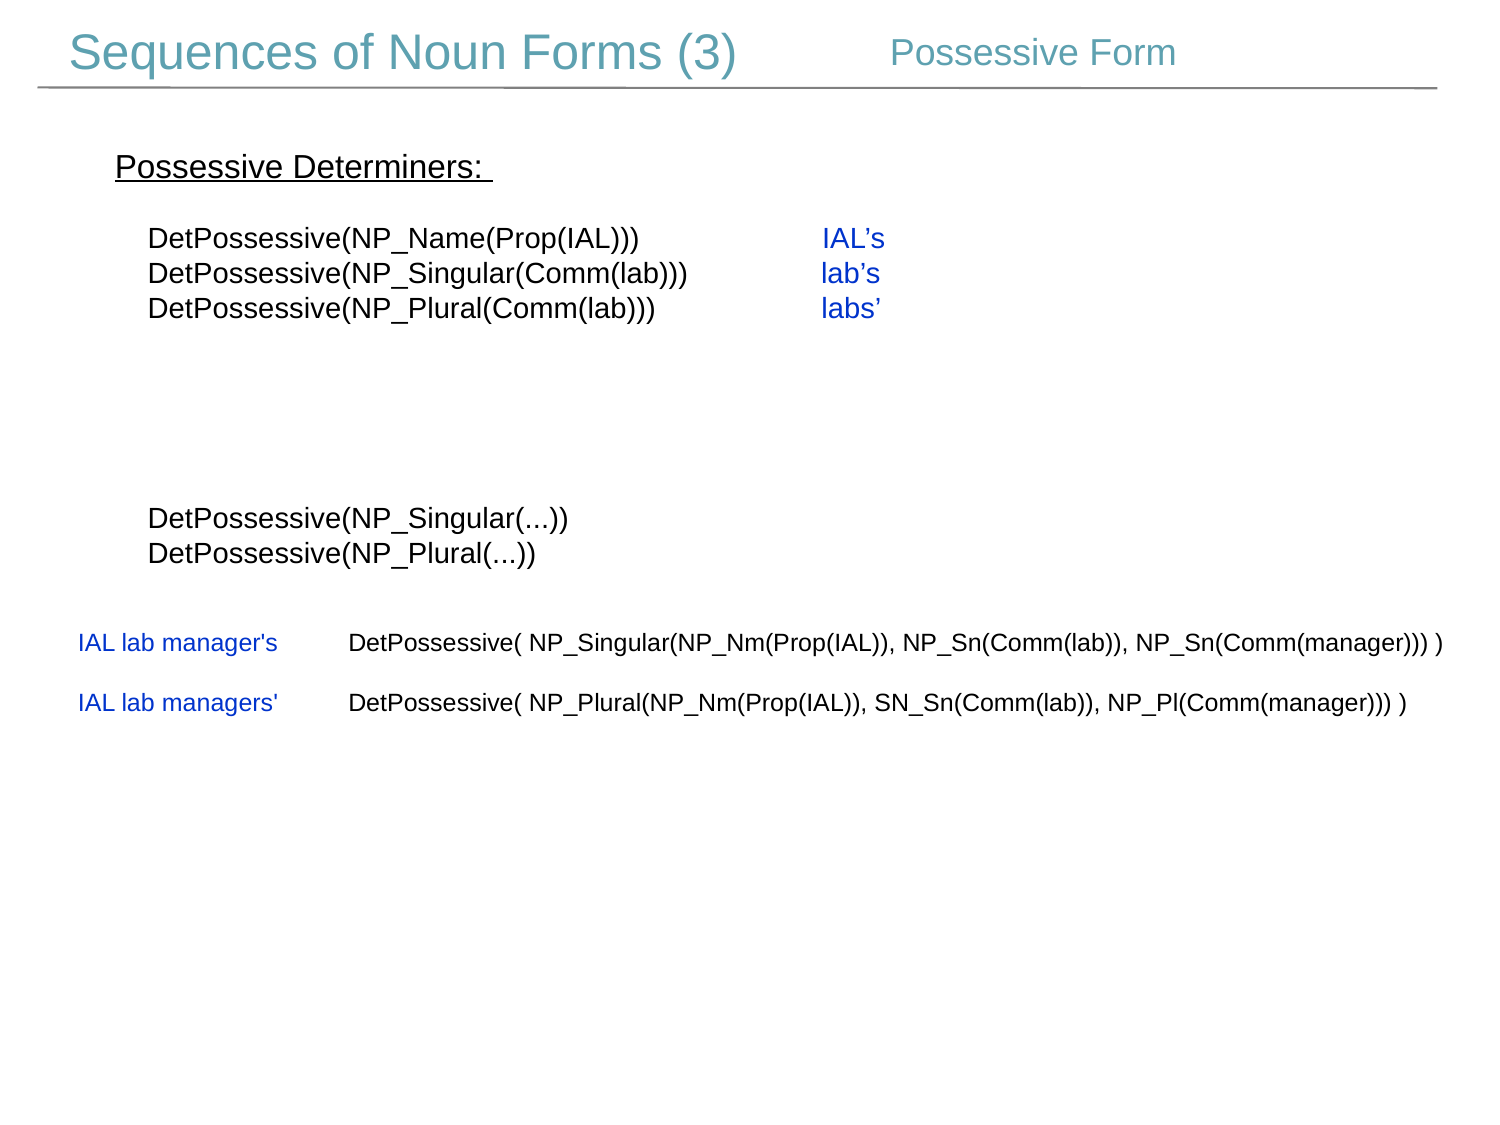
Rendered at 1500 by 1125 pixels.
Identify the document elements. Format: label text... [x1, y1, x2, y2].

text_box Possessive Determiners: DetPossessive(NP_Name(Prop(IAL))) IAL’s DetPossessive(NP_Singular(Comm(lab))) lab’s DetPossessive(NP_Plural(Comm(lab))) labs’ DetPossessive(NP_Singular(...)) DetPossessive(NP_Plural(...)) [99, 137, 1400, 577]
text_box Possessive Form [875, 20, 1213, 80]
text_box Sequences of Noun Forms (3) [53, 12, 754, 85]
text_box IAL lab manager's DetPossessive( NP_Singular(NP_Nm(Prop(IAL)), NP_Sn(Comm(lab)), NP_Sn(Comm(manager))) ) IAL lab managers' DetPossessive( NP_Plural(NP_Nm(Prop(IAL)), SN_Sn(Comm(lab)), NP_Pl(Comm(manager))) ) [63, 618, 1475, 724]
